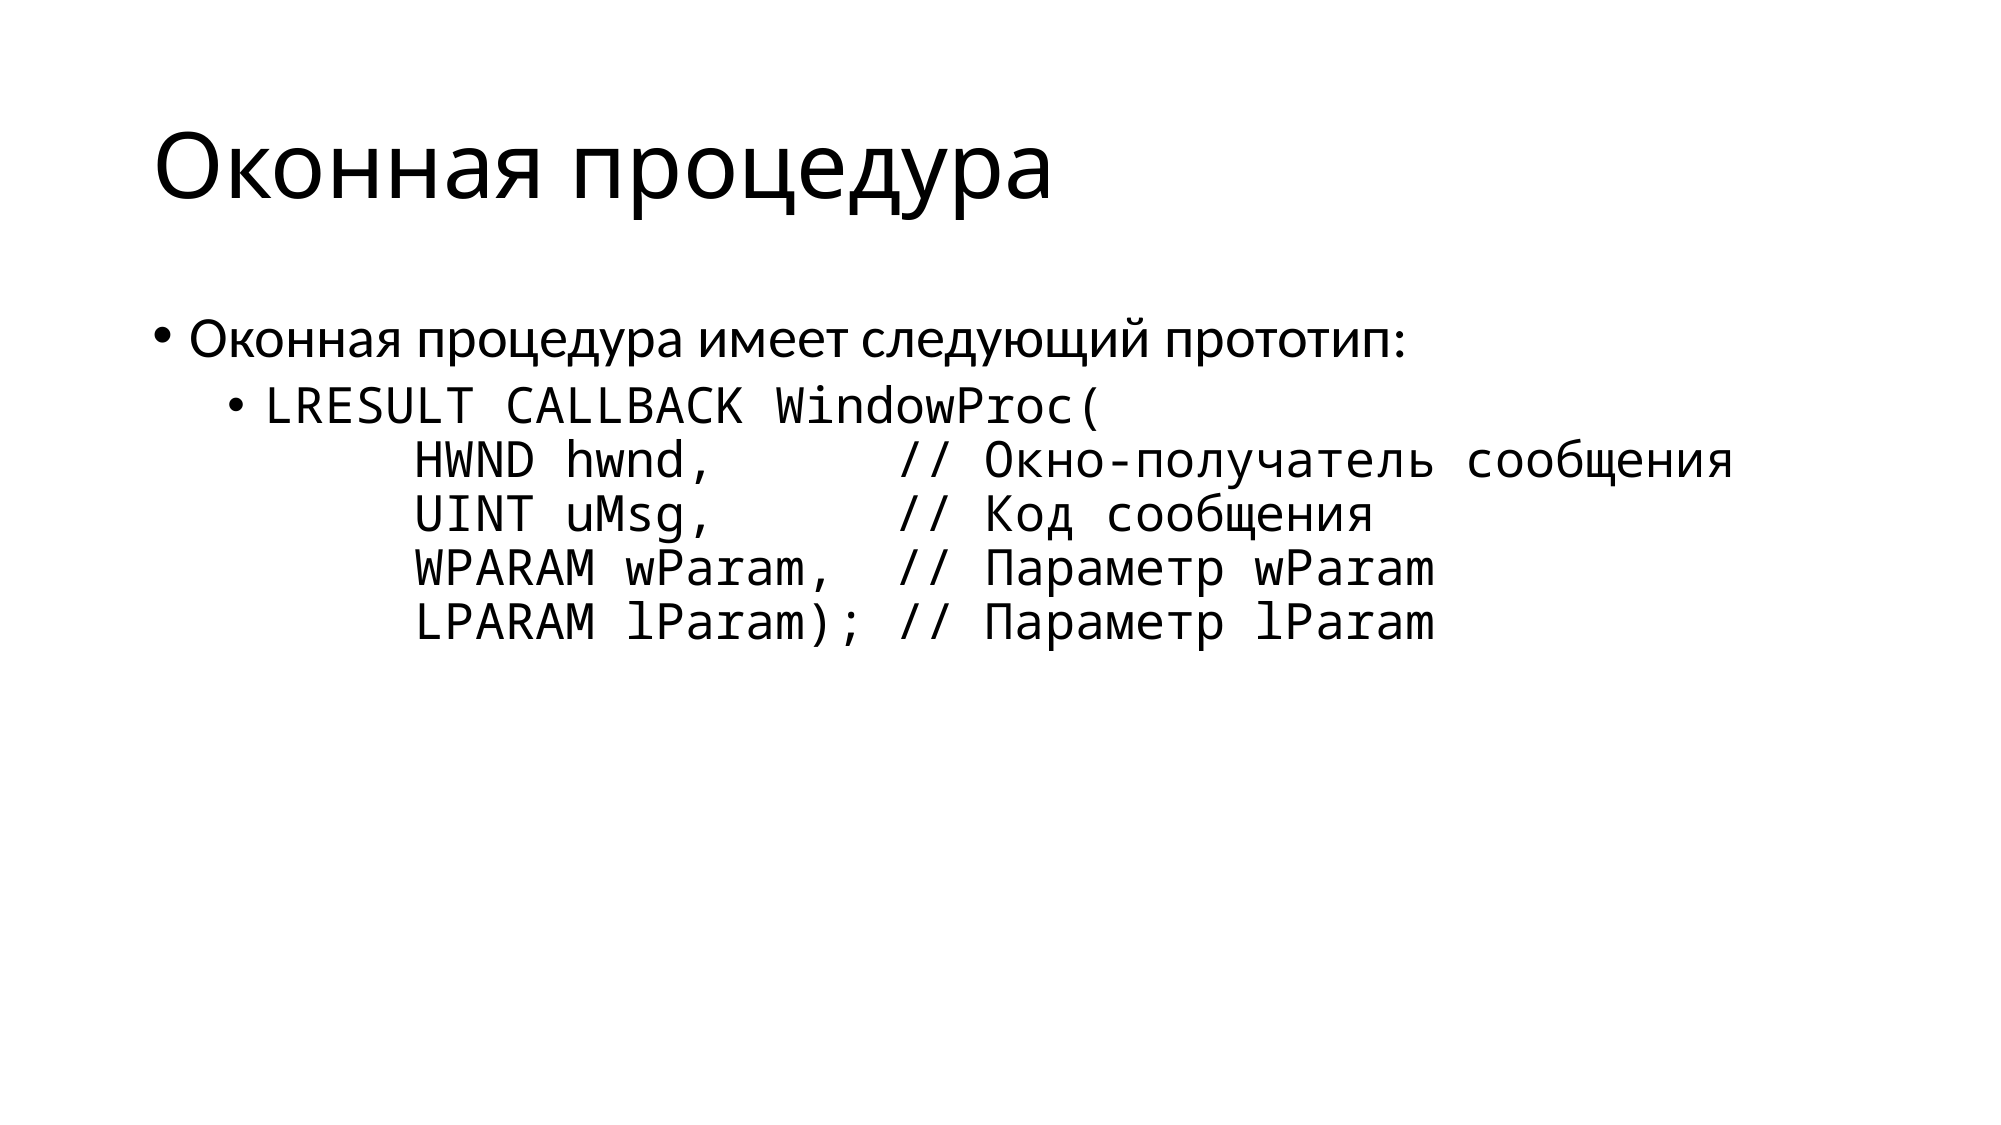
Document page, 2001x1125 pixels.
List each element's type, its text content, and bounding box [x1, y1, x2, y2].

title Оконная процедура [137, 59, 1863, 278]
list Оконная процедура имеет следующий прототип: LRESULT CALLBACK WindowProc( HWND hwnd, // Окно-получатель сообщения UINT uMsg, // Код сообщения WPARAM wParam, // Параметр wParam LPARAM lParam); // Параметр lParam [137, 299, 1863, 1014]
